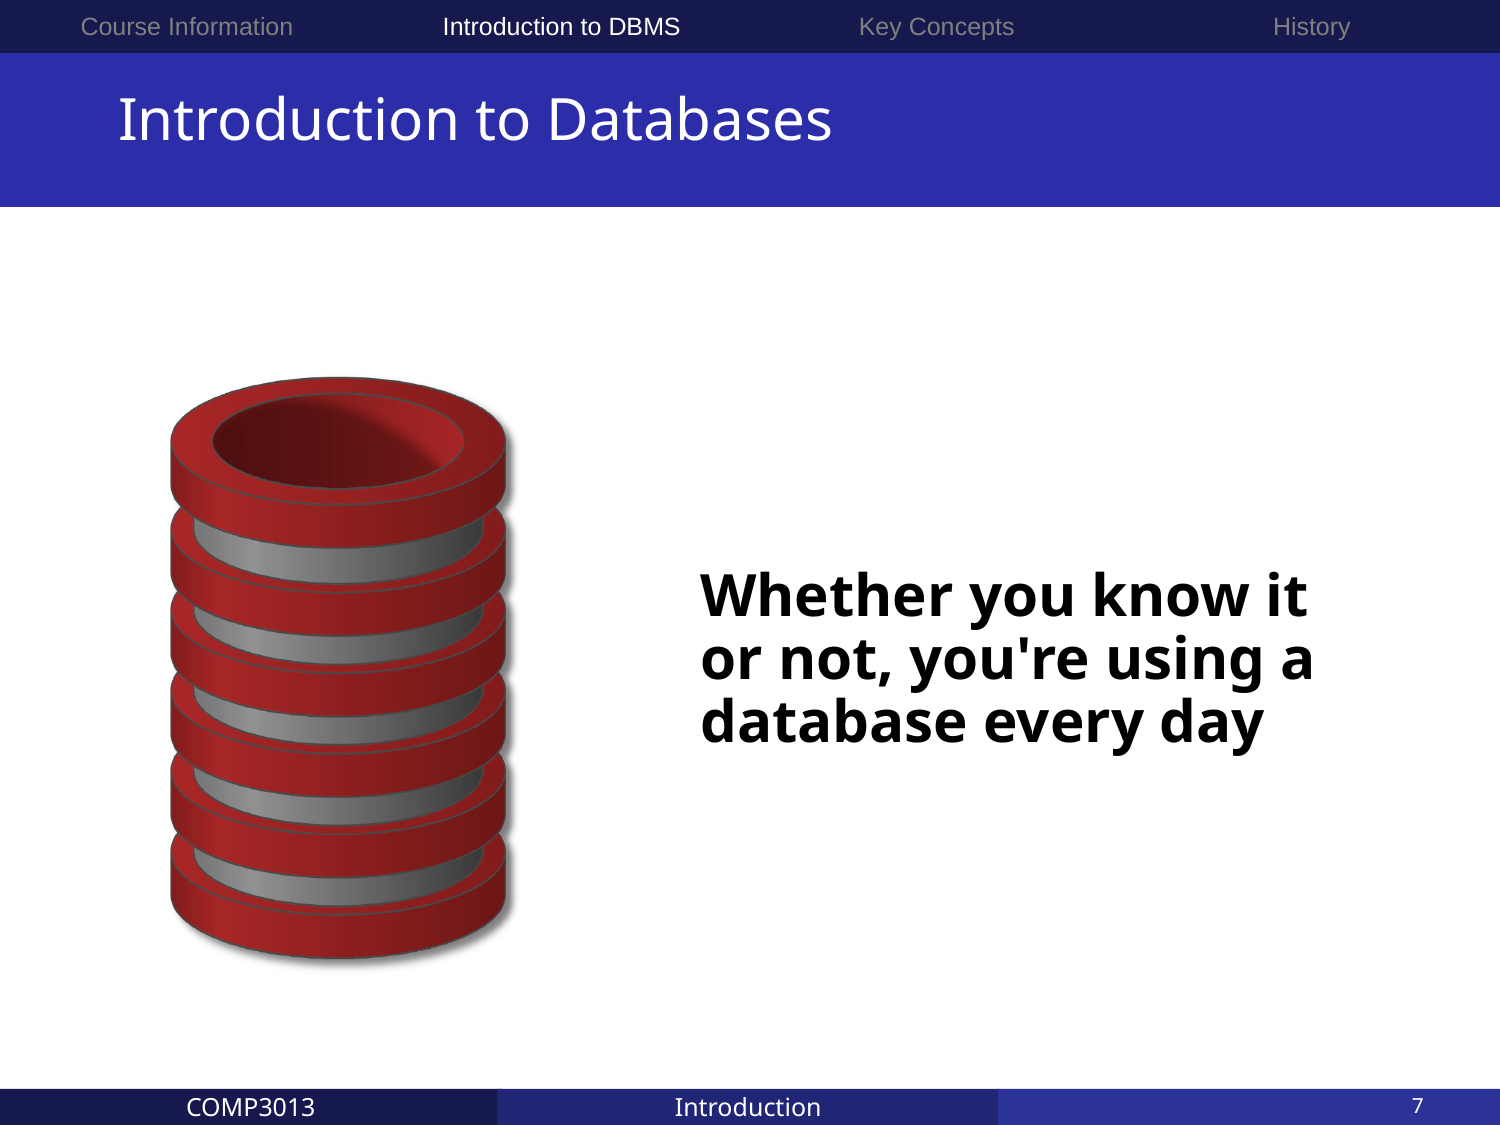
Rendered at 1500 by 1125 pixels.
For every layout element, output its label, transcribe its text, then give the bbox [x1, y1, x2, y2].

title Introduction to Databases [103, 53, 1397, 191]
text_box Key Concepts [749, 0, 1124, 53]
text_box Course Information [0, 0, 373, 53]
text_box History [1124, 0, 1500, 53]
picture [103, 354, 573, 981]
text_box Introduction to DBMS [373, 0, 749, 53]
text_box Whether you know it or not, you're using a database every day [685, 558, 1397, 776]
